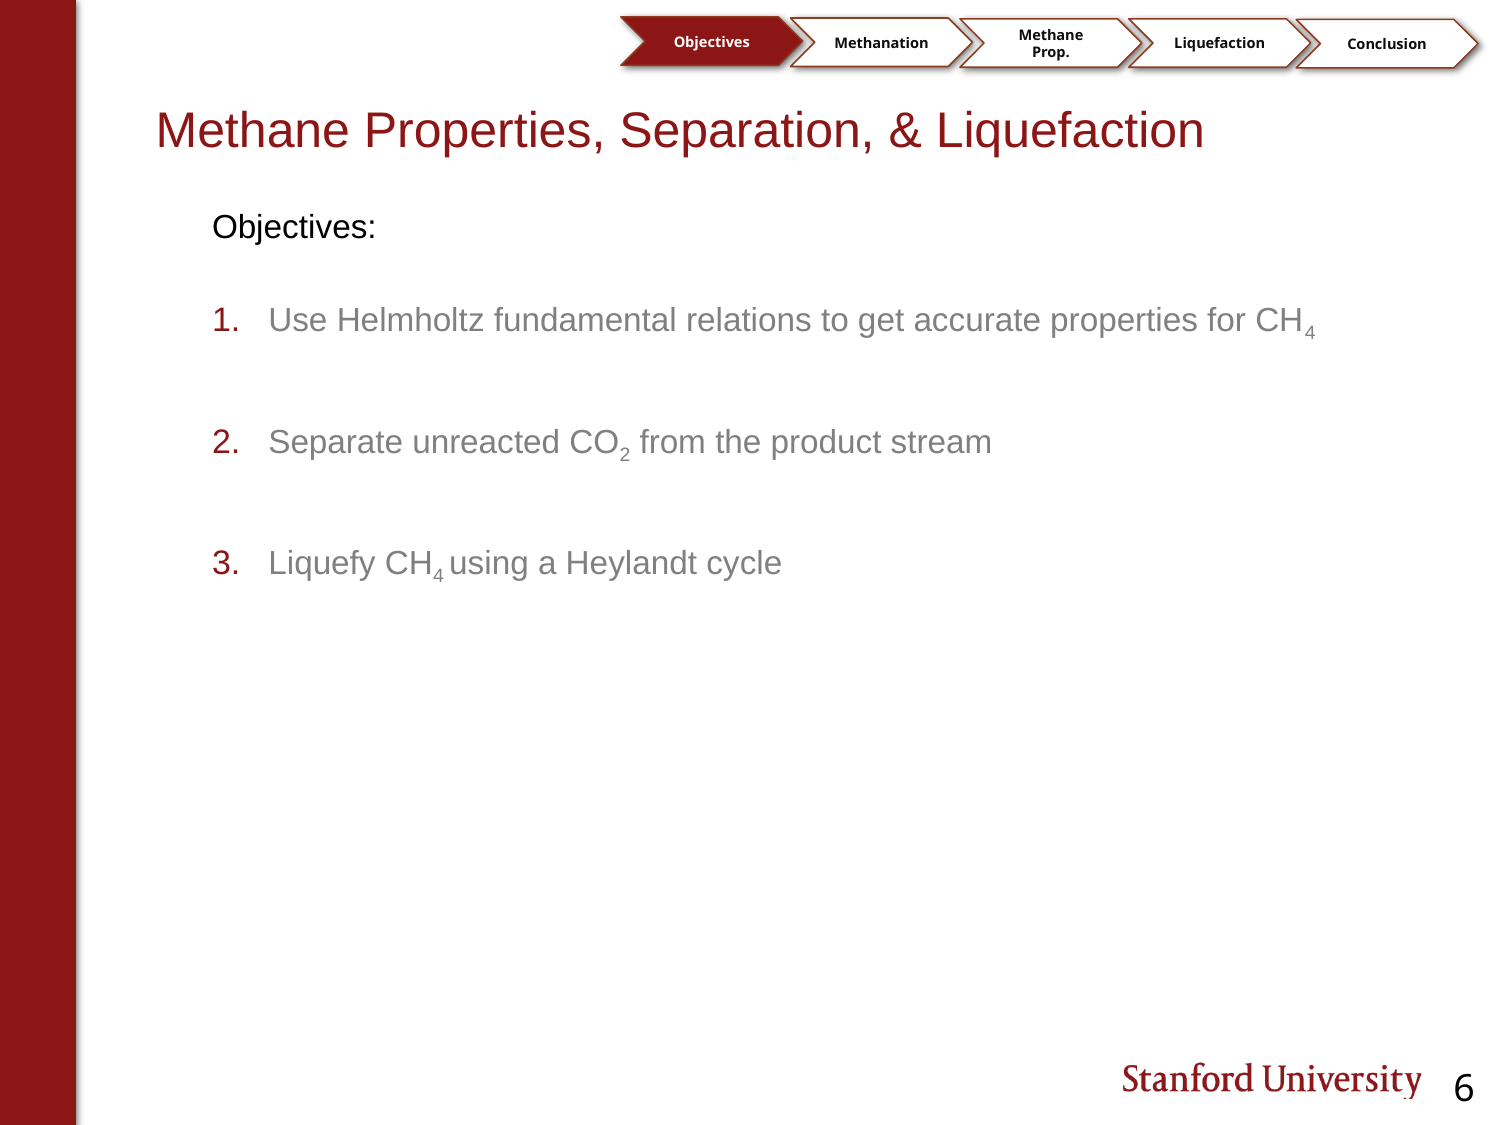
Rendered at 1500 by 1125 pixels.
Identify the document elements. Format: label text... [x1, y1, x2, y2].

text_box Liquefaction [1128, 18, 1312, 69]
text_box Objectives [620, 16, 804, 67]
list Objectives: Use Helmholtz fundamental relations to get accurate properties for CH4 Separate unreacted CO2 from the product stream Liquefy CH4 using a Heylandt cycle [155, 197, 1419, 1075]
text_box Conclusion [1295, 18, 1479, 69]
text_box 6 [1438, 1056, 1500, 1117]
text_box Methanation [789, 17, 974, 68]
text_box Methane Prop. [959, 18, 1143, 69]
title Methane Properties, Separation, & Liquefaction [155, 78, 1420, 186]
